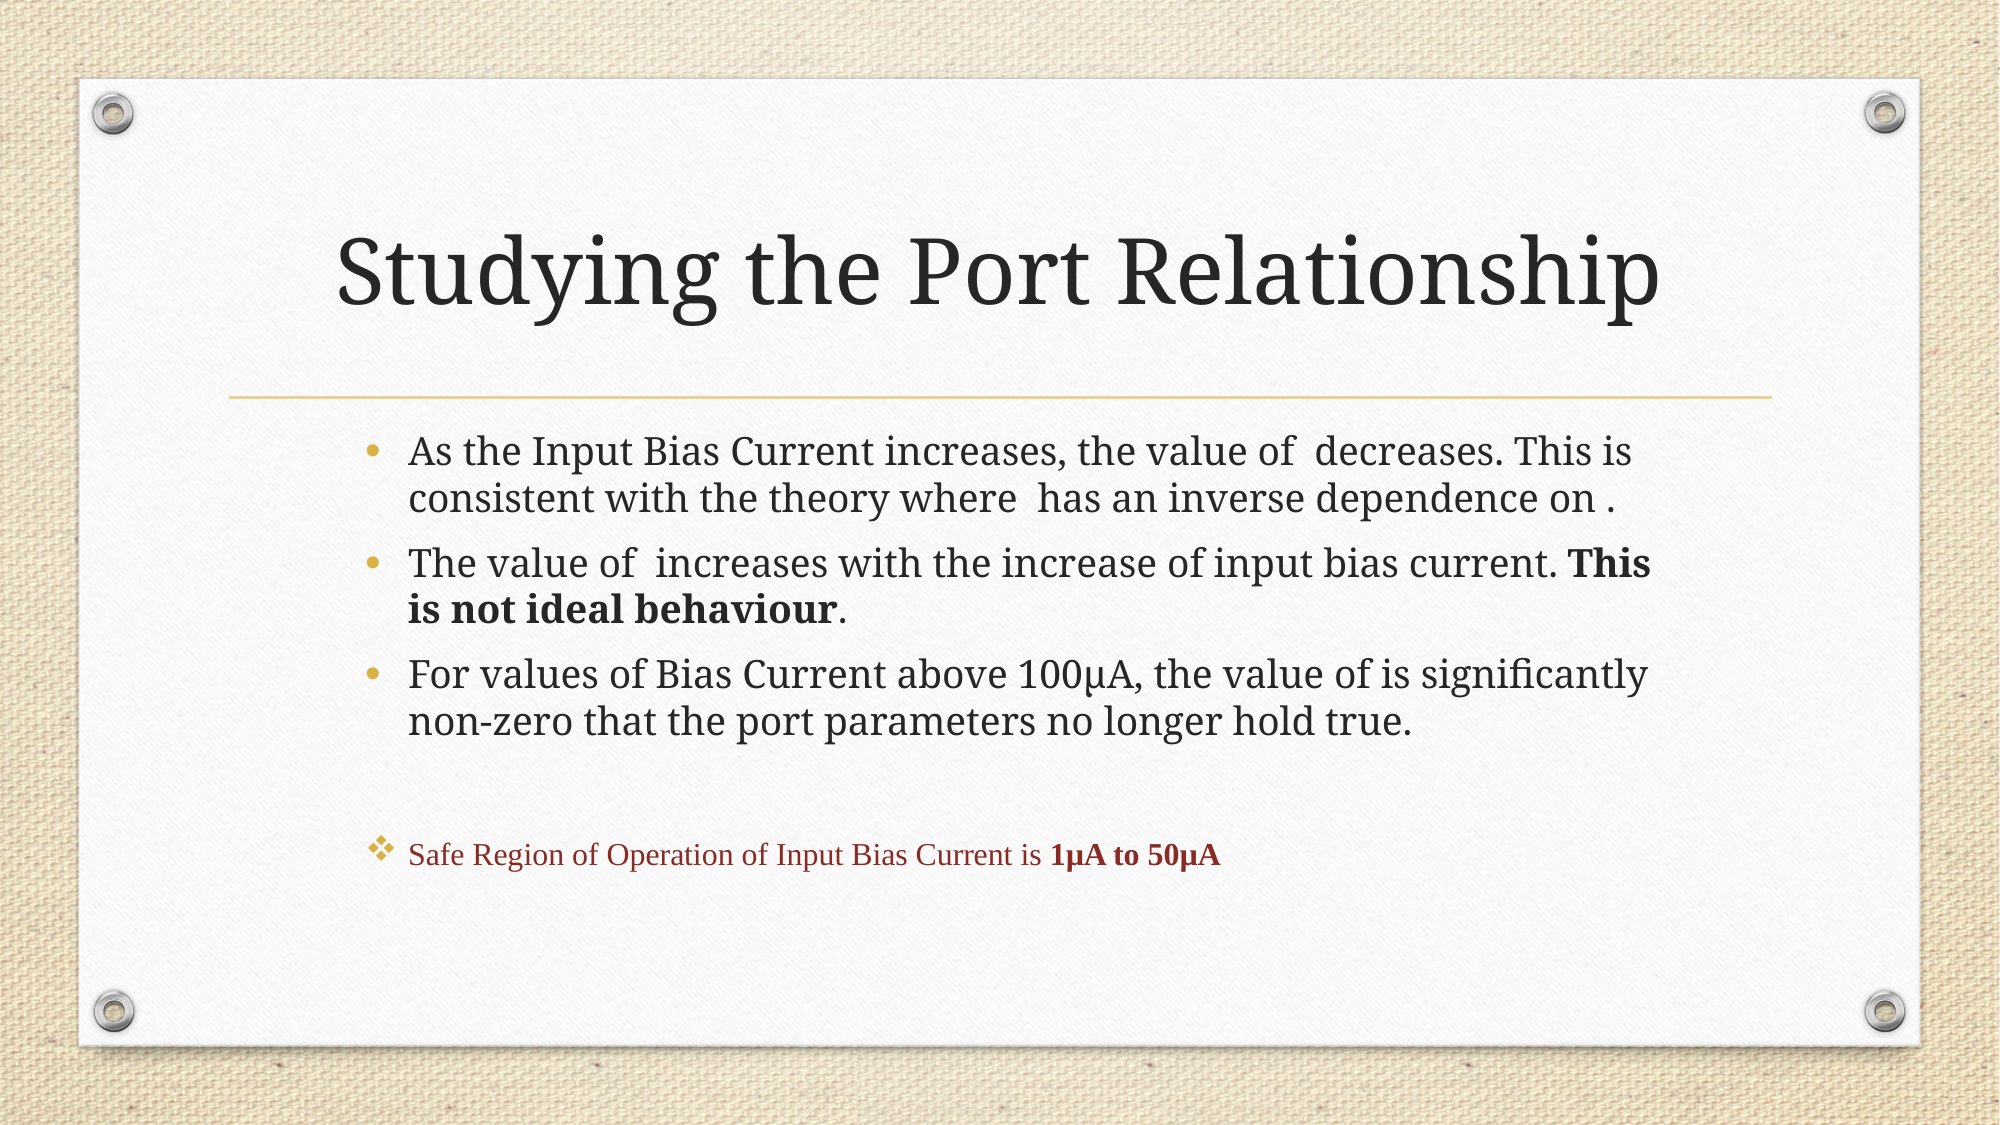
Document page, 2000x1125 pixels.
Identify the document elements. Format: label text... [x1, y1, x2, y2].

picture [0, 0, 2000, 1125]
title Studying the Port Relationship [212, 161, 1787, 375]
